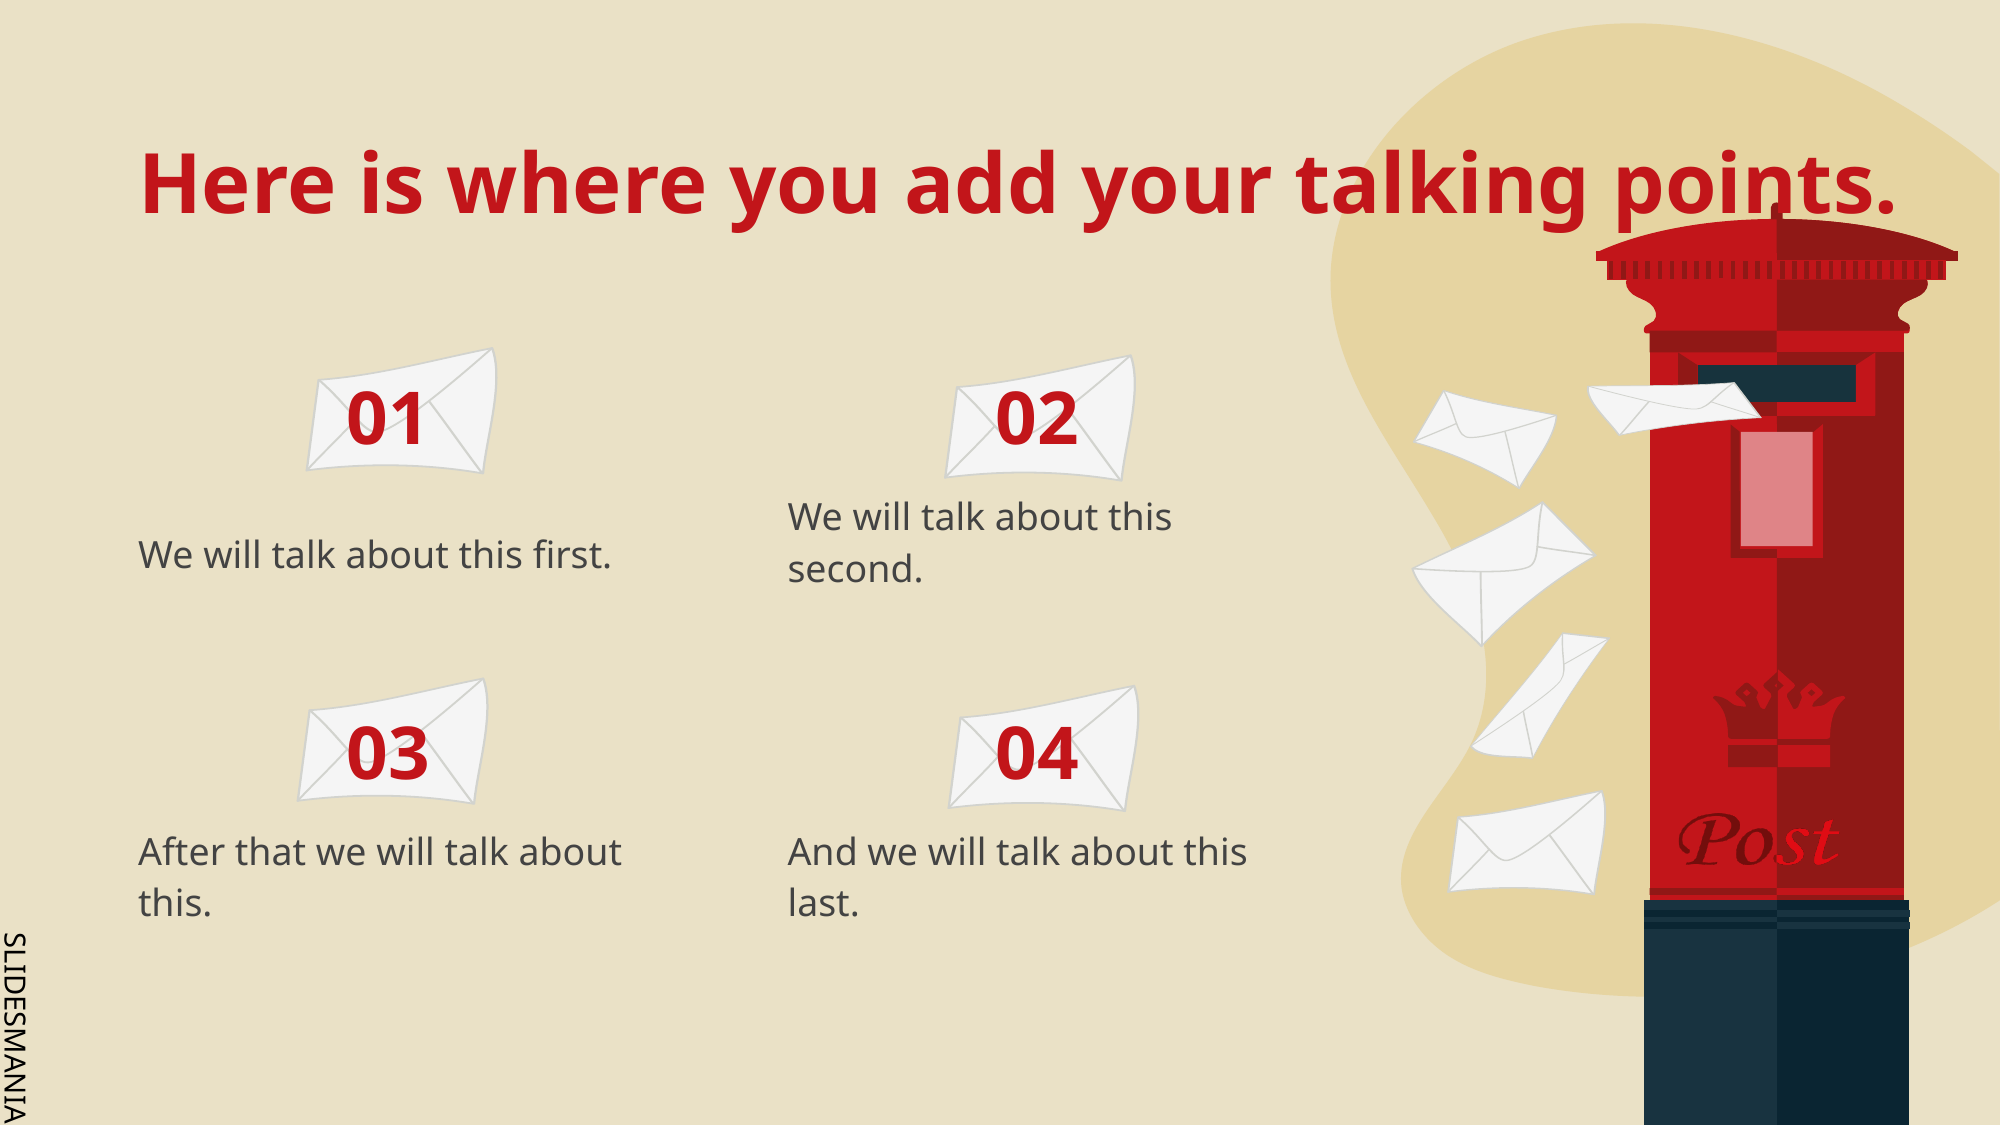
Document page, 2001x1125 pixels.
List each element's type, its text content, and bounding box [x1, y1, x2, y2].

title Here is where you add your talking points. [118, 109, 1932, 236]
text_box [297, 360, 510, 492]
title 03 [118, 686, 659, 801]
title 04 [767, 686, 1308, 801]
picture [1678, 813, 1840, 865]
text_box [288, 690, 501, 822]
title 01 [118, 352, 659, 467]
list After that we will talk about this. [118, 801, 659, 1018]
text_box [936, 367, 1148, 499]
list We will talk about this first. [118, 467, 659, 684]
title 02 [767, 352, 1308, 467]
list And we will talk about this last. [767, 801, 1308, 1018]
list We will talk about this second. [767, 467, 1308, 684]
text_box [939, 698, 1152, 829]
